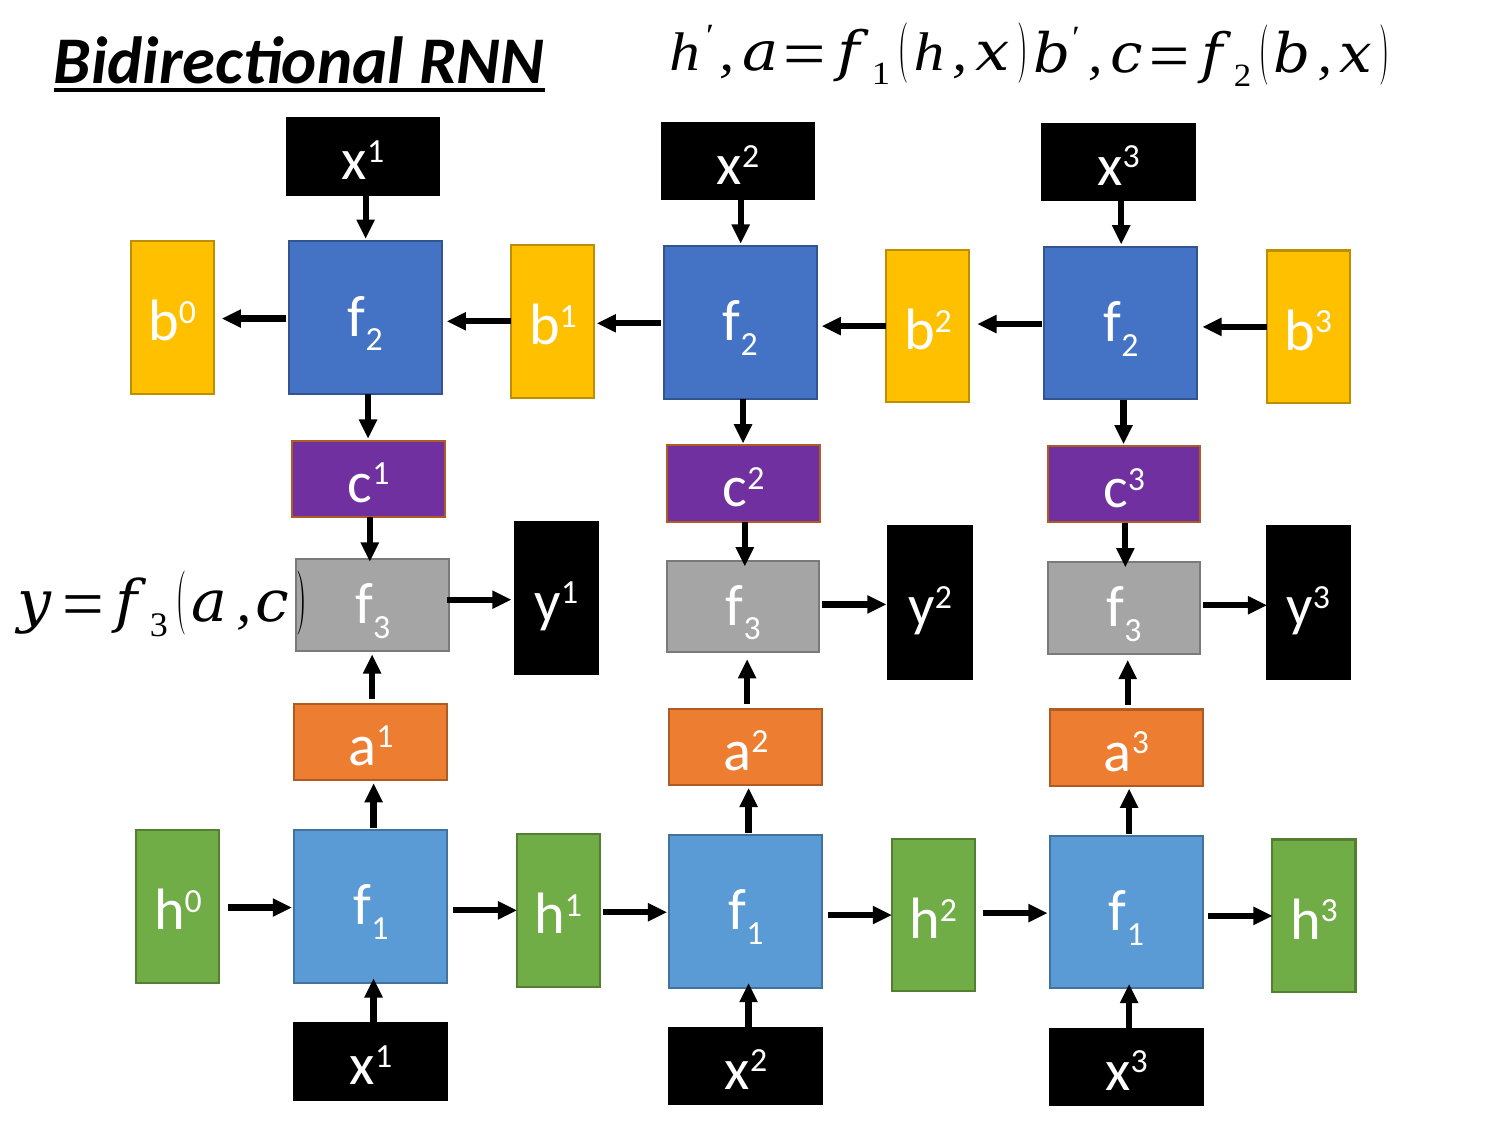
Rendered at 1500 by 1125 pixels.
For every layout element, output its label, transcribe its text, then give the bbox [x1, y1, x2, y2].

text_box a2 [668, 708, 823, 786]
text_box h0 [135, 829, 220, 984]
text_box f2 [1043, 246, 1198, 400]
text_box y1 [514, 521, 599, 675]
text_box f3 [295, 558, 450, 652]
text_box b0 [130, 240, 215, 395]
text_box Bidirectional RNN [39, 9, 560, 105]
text_box h3 [1271, 838, 1357, 993]
text_box y2 [887, 525, 973, 680]
text_box a1 [293, 703, 448, 781]
text_box f2 [663, 245, 818, 400]
text_box f3 [666, 560, 820, 653]
text_box c2 [666, 444, 821, 523]
text_box a3 [1049, 708, 1204, 787]
text_box f2 [288, 240, 443, 395]
text_box f1 [1049, 835, 1204, 989]
text_box c1 [291, 440, 446, 518]
text_box y3 [1266, 525, 1351, 680]
text_box x1 [293, 1022, 448, 1101]
text_box x2 [661, 122, 815, 200]
text_box f1 [293, 829, 448, 984]
text_box f1 [668, 834, 823, 989]
text_box b1 [510, 244, 595, 399]
text_box h2 [891, 838, 976, 992]
text_box x1 [286, 117, 440, 196]
text_box b3 [1266, 249, 1351, 404]
text_box x3 [1049, 1028, 1204, 1106]
text_box b2 [885, 249, 970, 403]
text_box h1 [516, 833, 601, 988]
text_box x3 [1041, 123, 1196, 201]
text_box c3 [1047, 445, 1201, 523]
text_box x2 [668, 1027, 823, 1105]
text_box f3 [1047, 561, 1201, 655]
